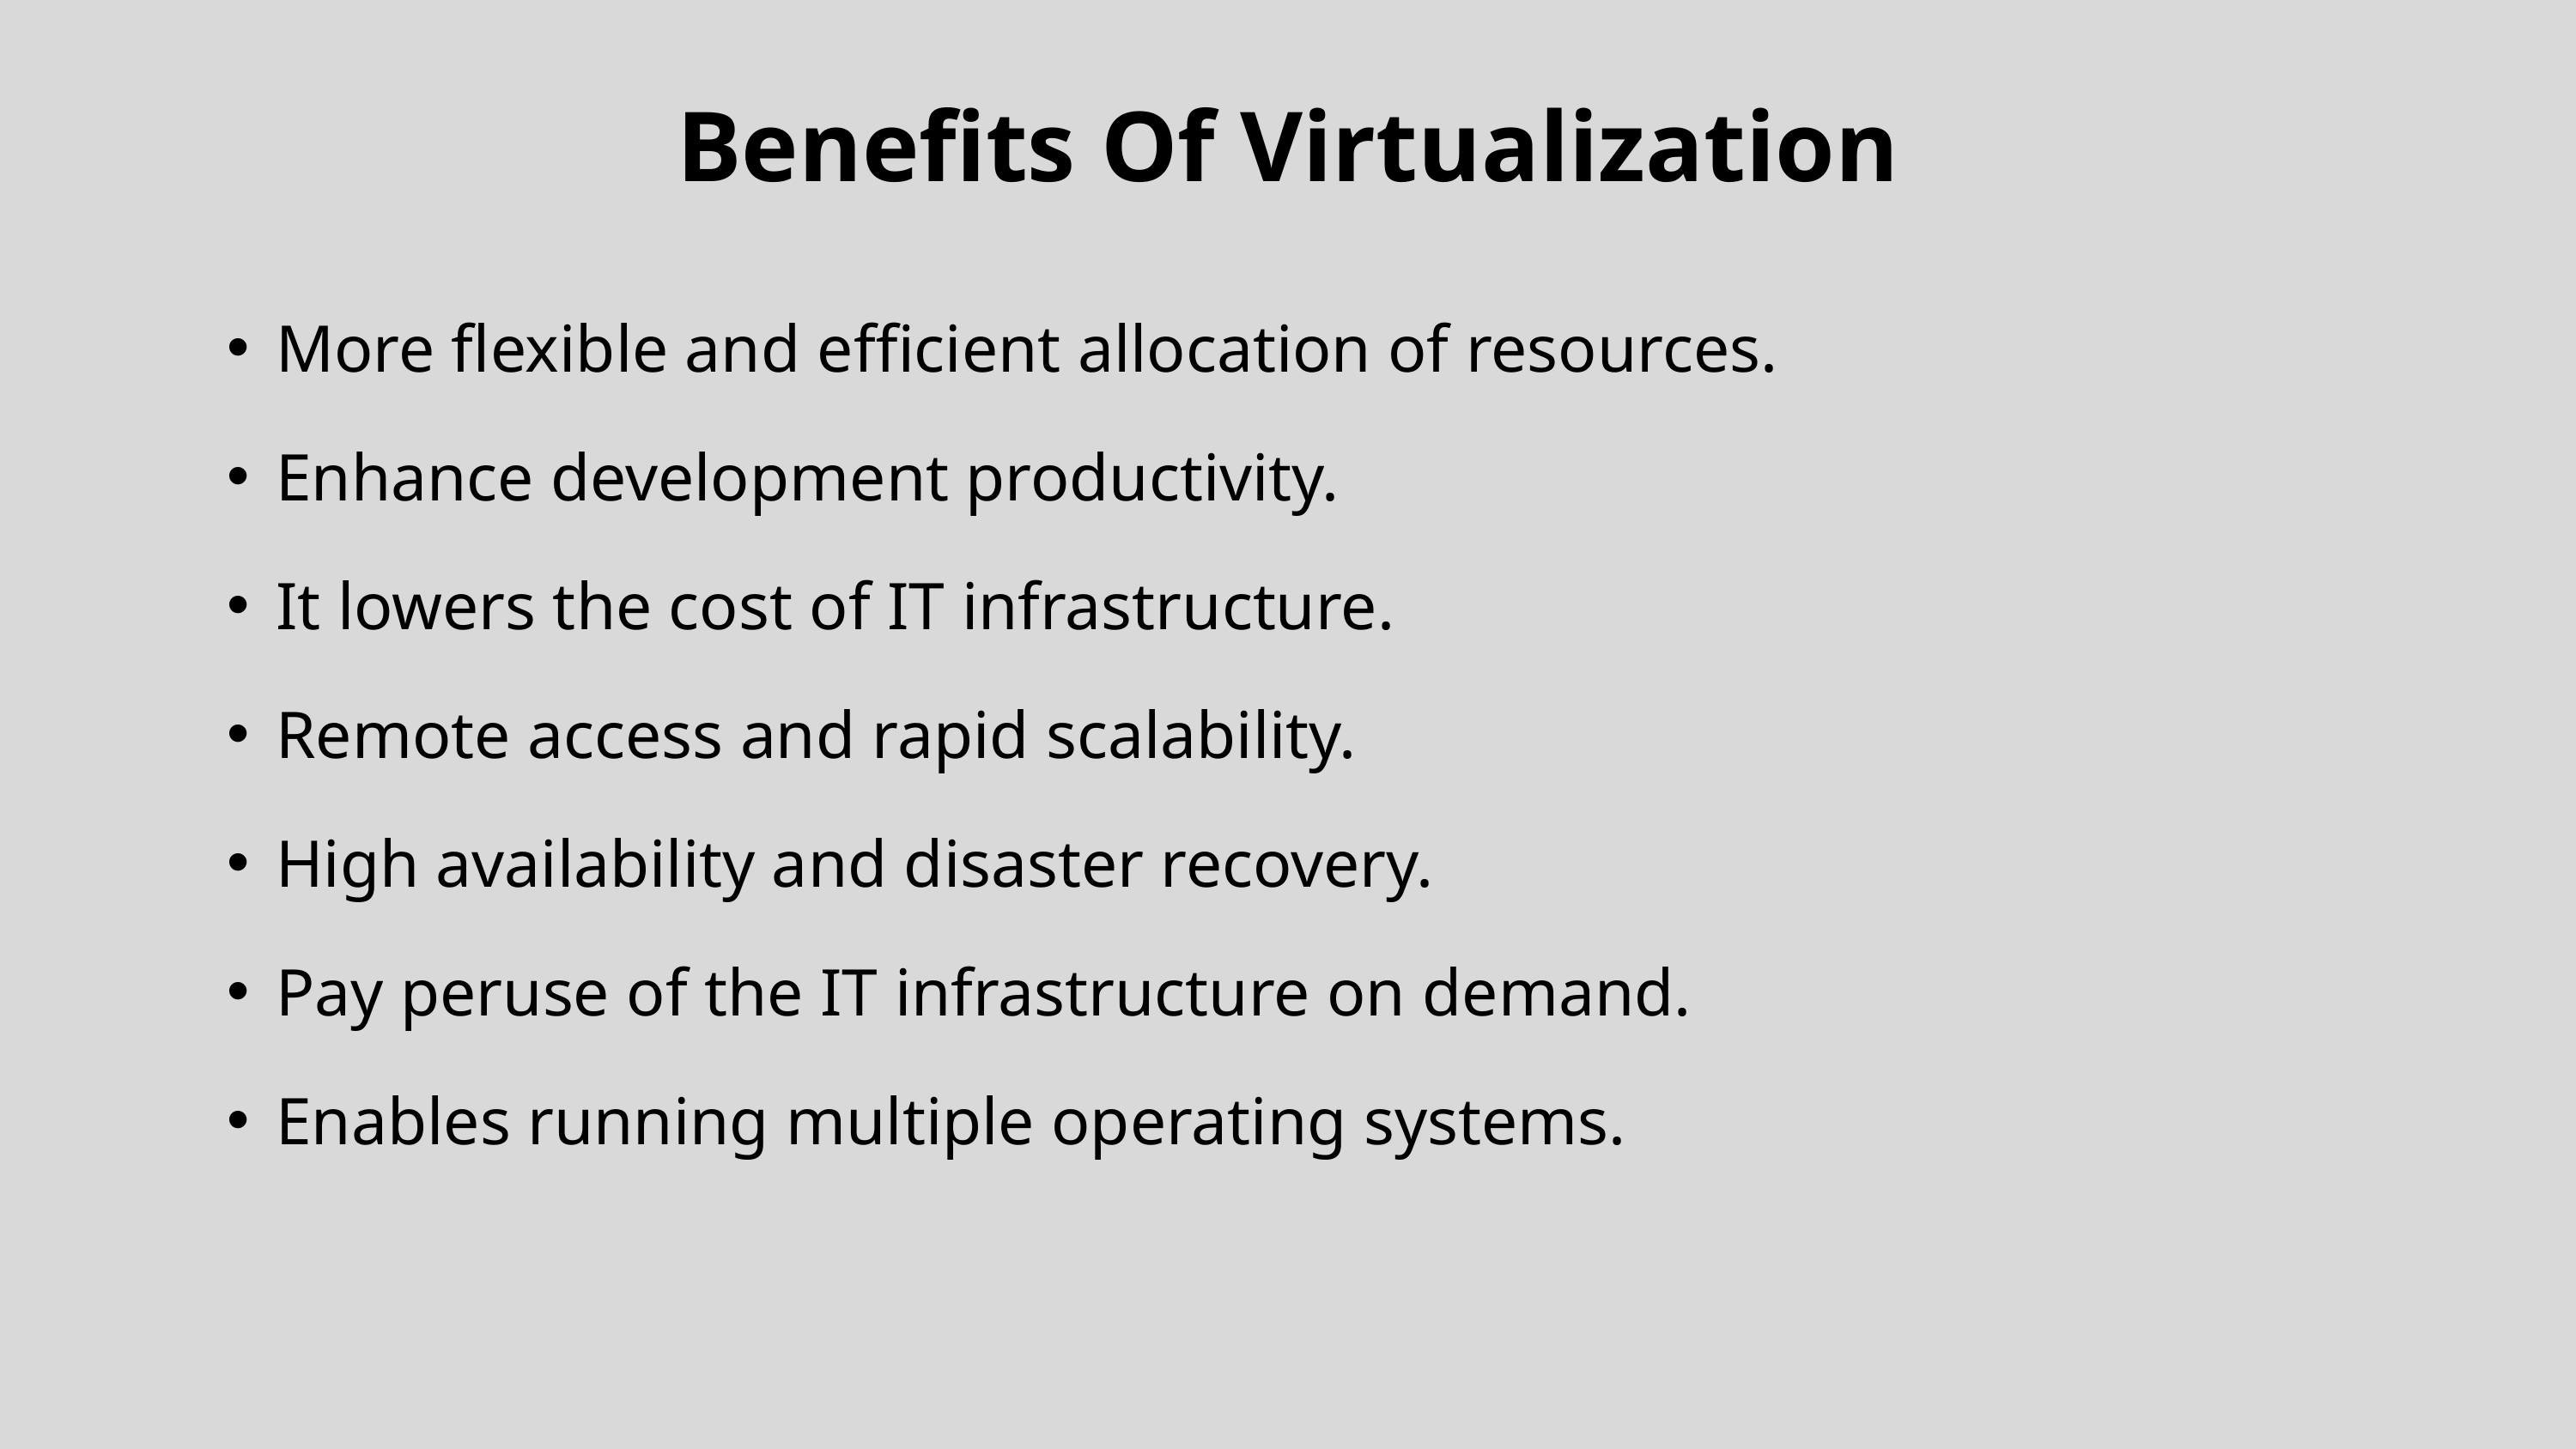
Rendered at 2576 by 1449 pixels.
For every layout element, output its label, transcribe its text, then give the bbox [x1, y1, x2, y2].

title Benefits Of Virtualization [177, 3, 2399, 283]
list More flexible and efficient allocation of resources. Enhance development productivity. It lowers the cost of IT infrastructure. Remote access and rapid scalability. High availability and disaster recovery. Pay peruse of the IT infrastructure on demand. Enables running multiple operating systems. [214, 263, 2254, 1358]
